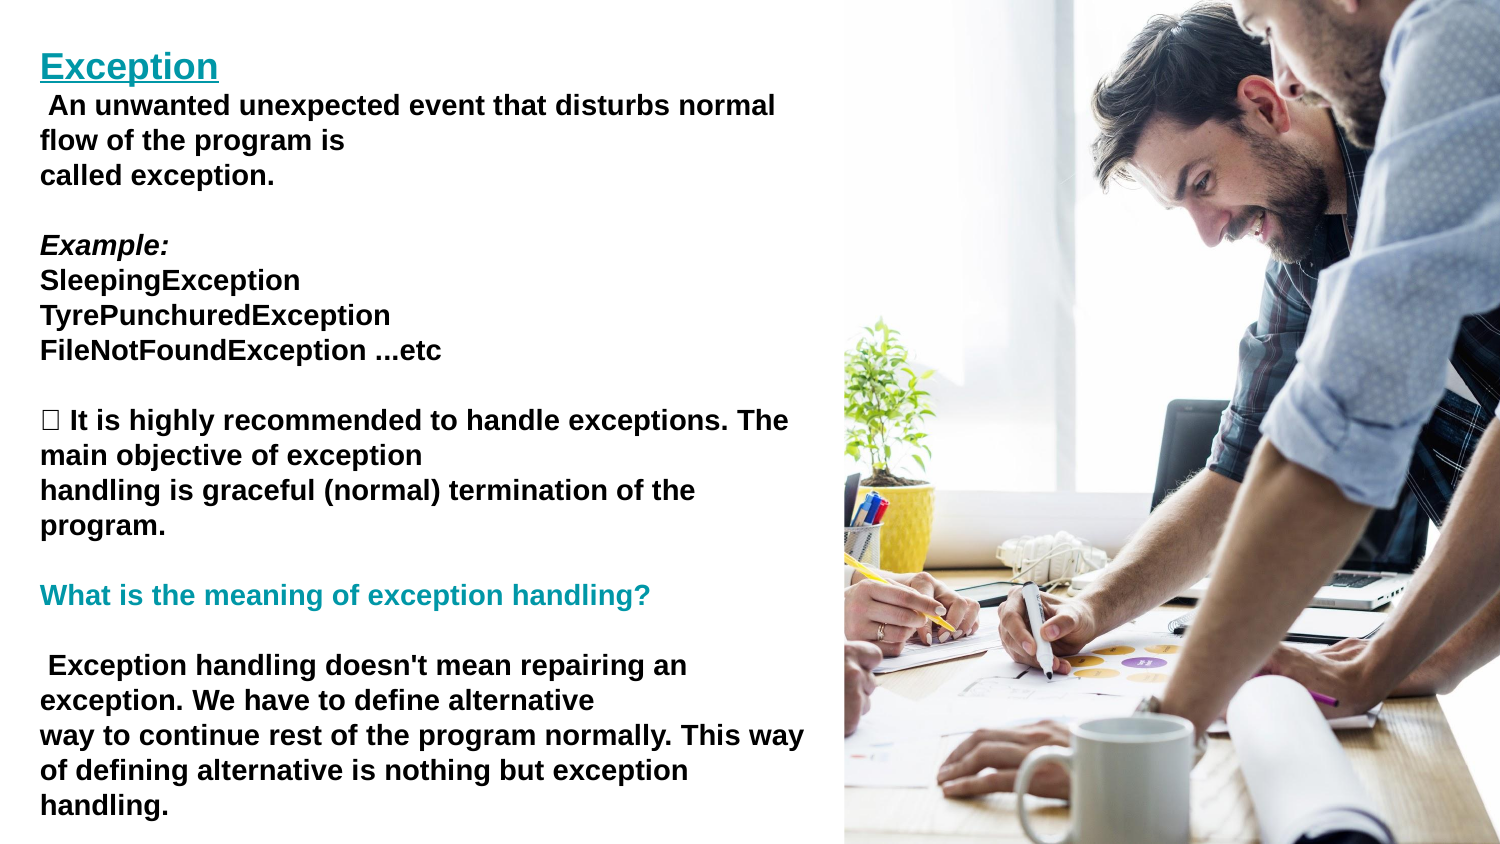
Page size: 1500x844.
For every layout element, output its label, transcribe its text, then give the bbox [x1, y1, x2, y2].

picture [844, 0, 1500, 844]
text_box Exception An unwanted unexpected event that disturbs normal flow of the program is called exception. Example: SleepingException TyrePunchuredException FileNotFoundException ...etc  It is highly recommended to handle exceptions. The main objective of exception handling is graceful (normal) termination of the program. What is the meaning of exception handling? Exception handling doesn't mean repairing an exception. We have to define alternative way to continue rest of the program normally. This way of defining alternative is nothing but exception handling. [24, 34, 825, 829]
